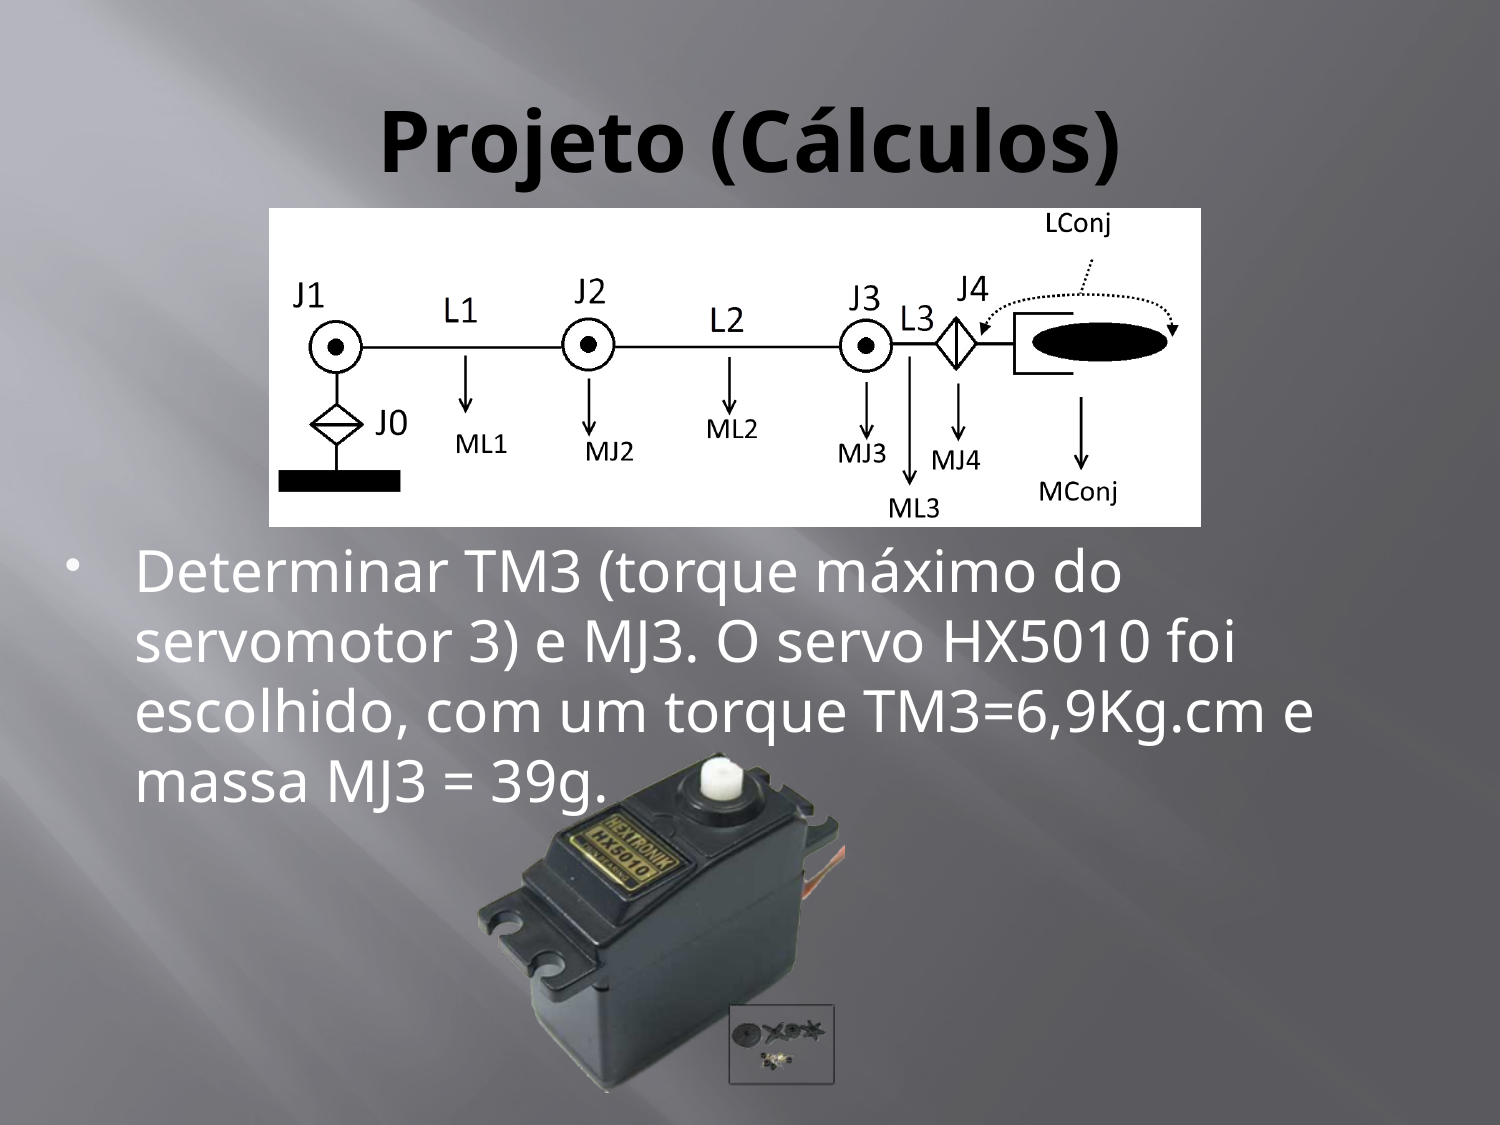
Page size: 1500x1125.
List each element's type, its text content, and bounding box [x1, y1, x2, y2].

picture [269, 207, 1201, 528]
list Determinar TM3 (torque máximo do servomotor 3) e MJ3. O servo HX5010 foi escolhido, com um torque TM3=6,9Kg.cm e massa MJ3 = 39g. [29, 527, 1471, 1094]
picture [466, 751, 845, 1093]
title Projeto (Cálculos) [75, 45, 1425, 233]
